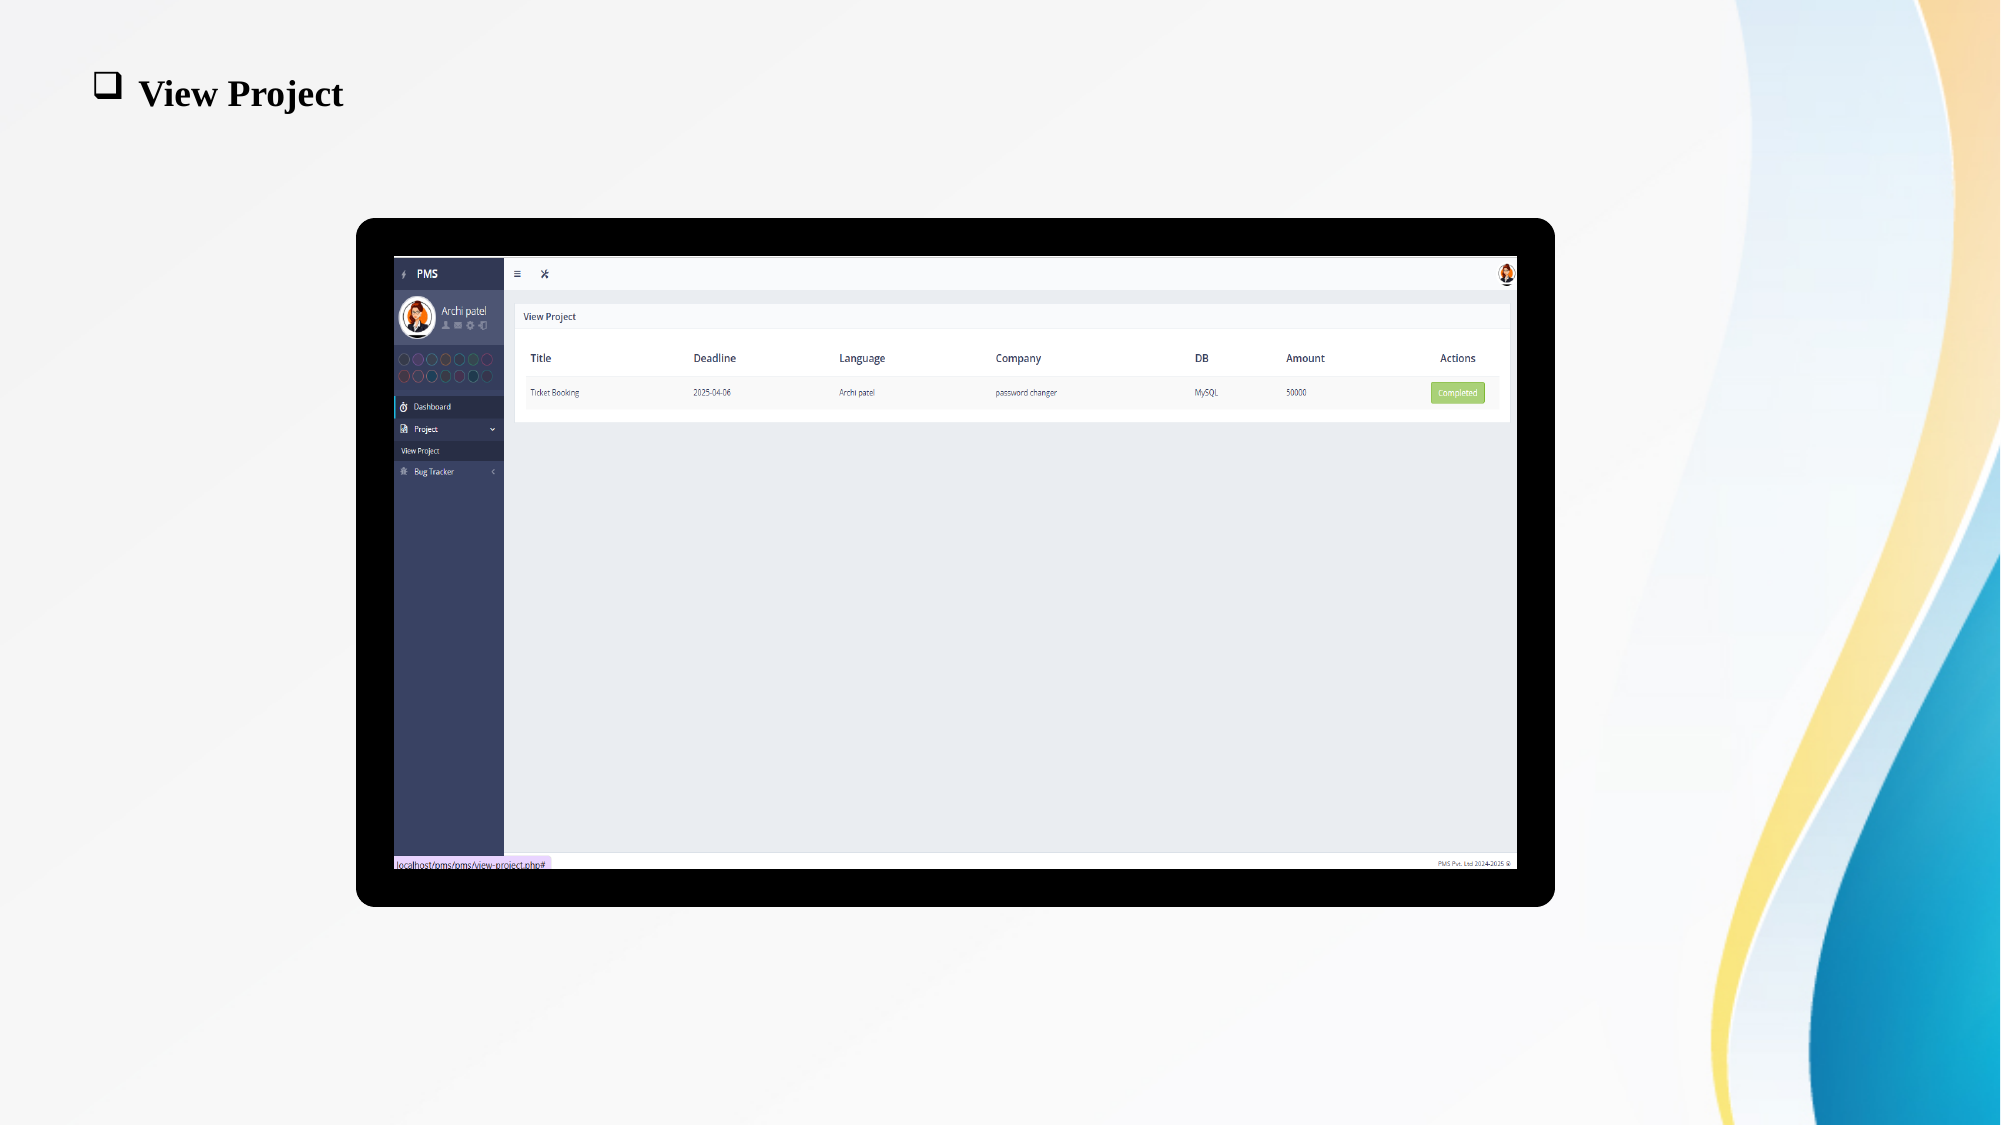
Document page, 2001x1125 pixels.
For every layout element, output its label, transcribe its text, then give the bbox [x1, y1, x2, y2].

text_box View Project [76, 54, 1077, 121]
picture [0, 0, 2001, 1125]
